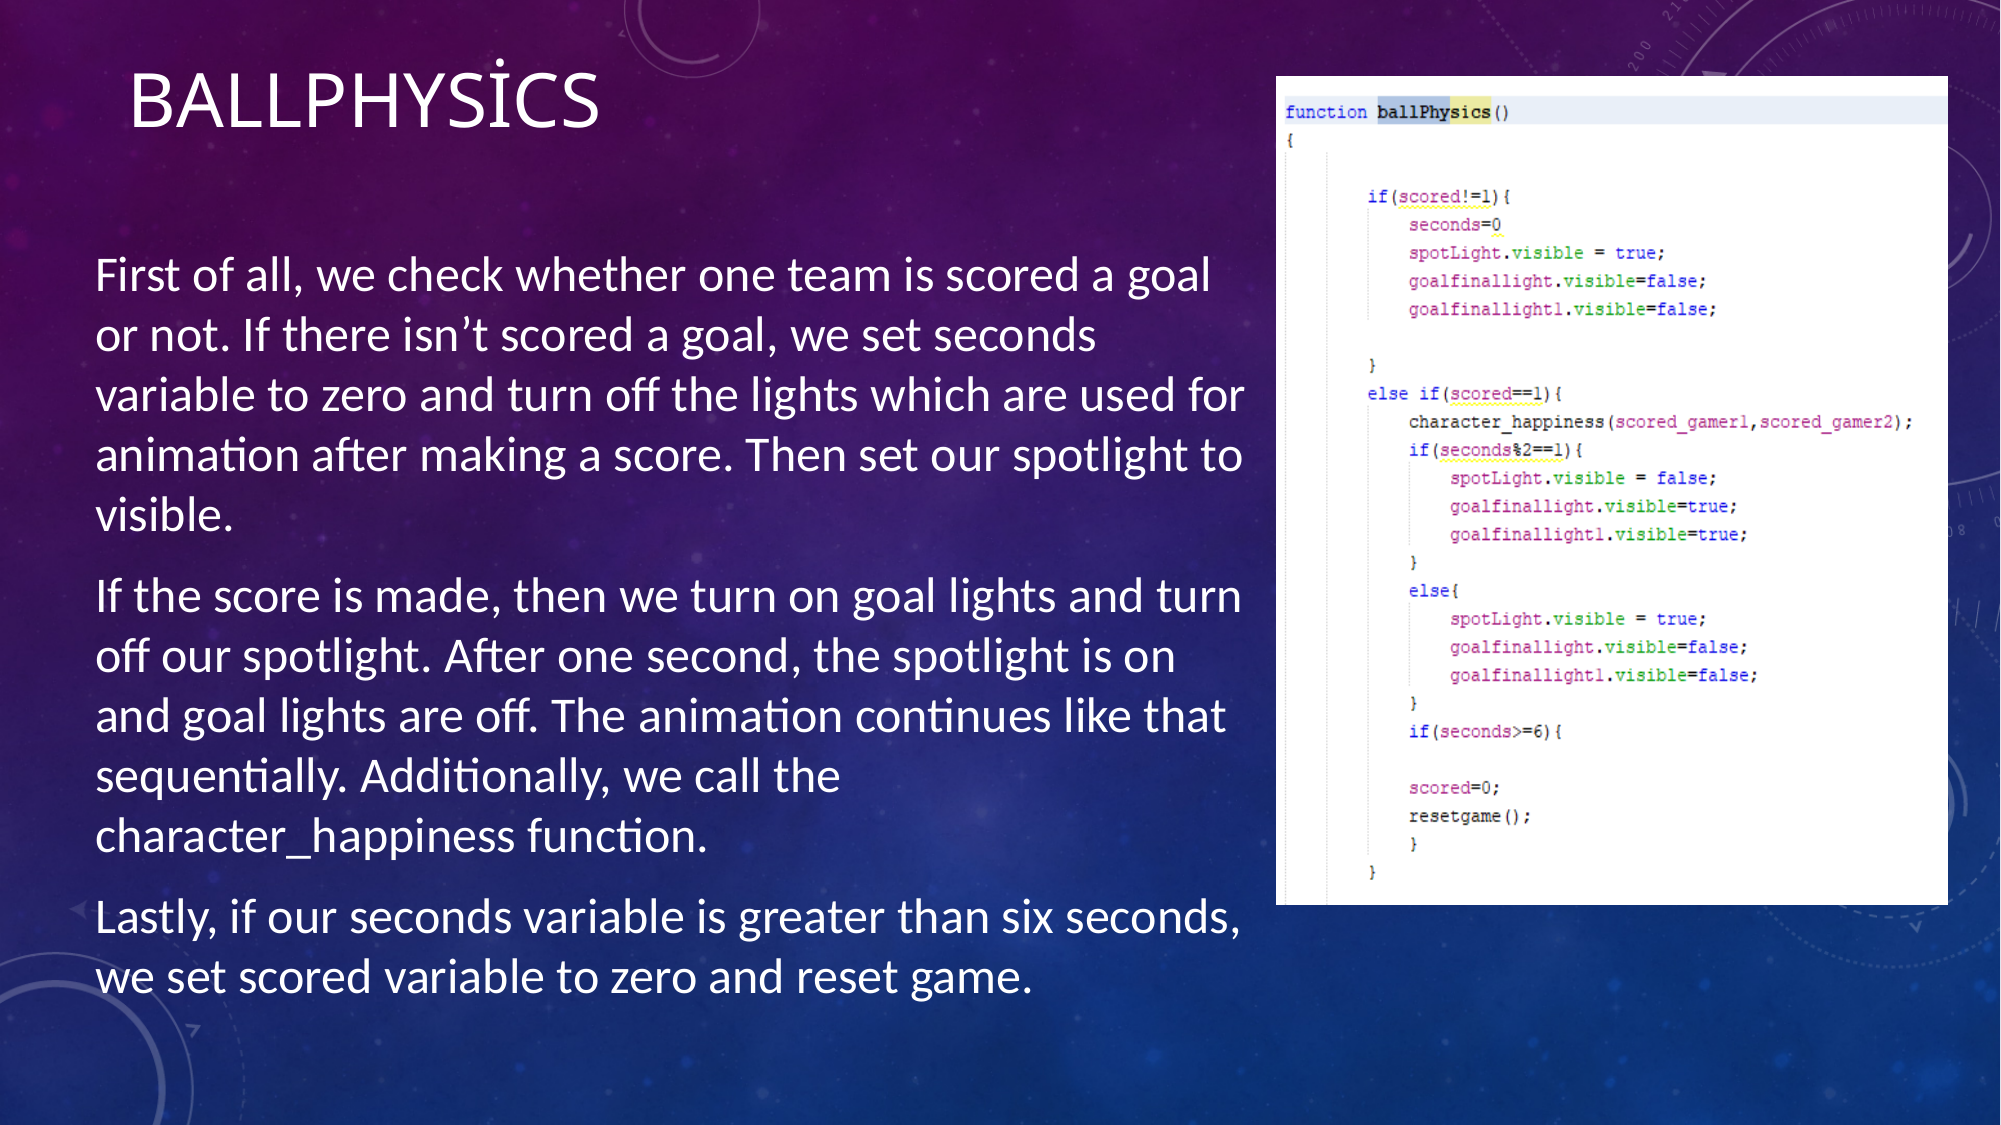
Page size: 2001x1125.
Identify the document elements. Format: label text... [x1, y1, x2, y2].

title ballPhysics [112, 44, 1216, 150]
list First of all, we check whether one team is scored a goal or not. If there isn’t scored a goal, we set seconds variable to zero and turn off the lights which are used for animation after making a score. Then set our spotlight to visible. If the score is made, then we turn on goal lights and turn off our spotlight. After one second, the spotlight is on and goal lights are off. The animation continues like that sequentially. Additionally, we call the character_happiness function. Lastly, if our seconds variable is greater than six seconds, we set scored variable to zero and reset game. [80, 176, 1277, 1069]
picture [0, 0, 2001, 1125]
